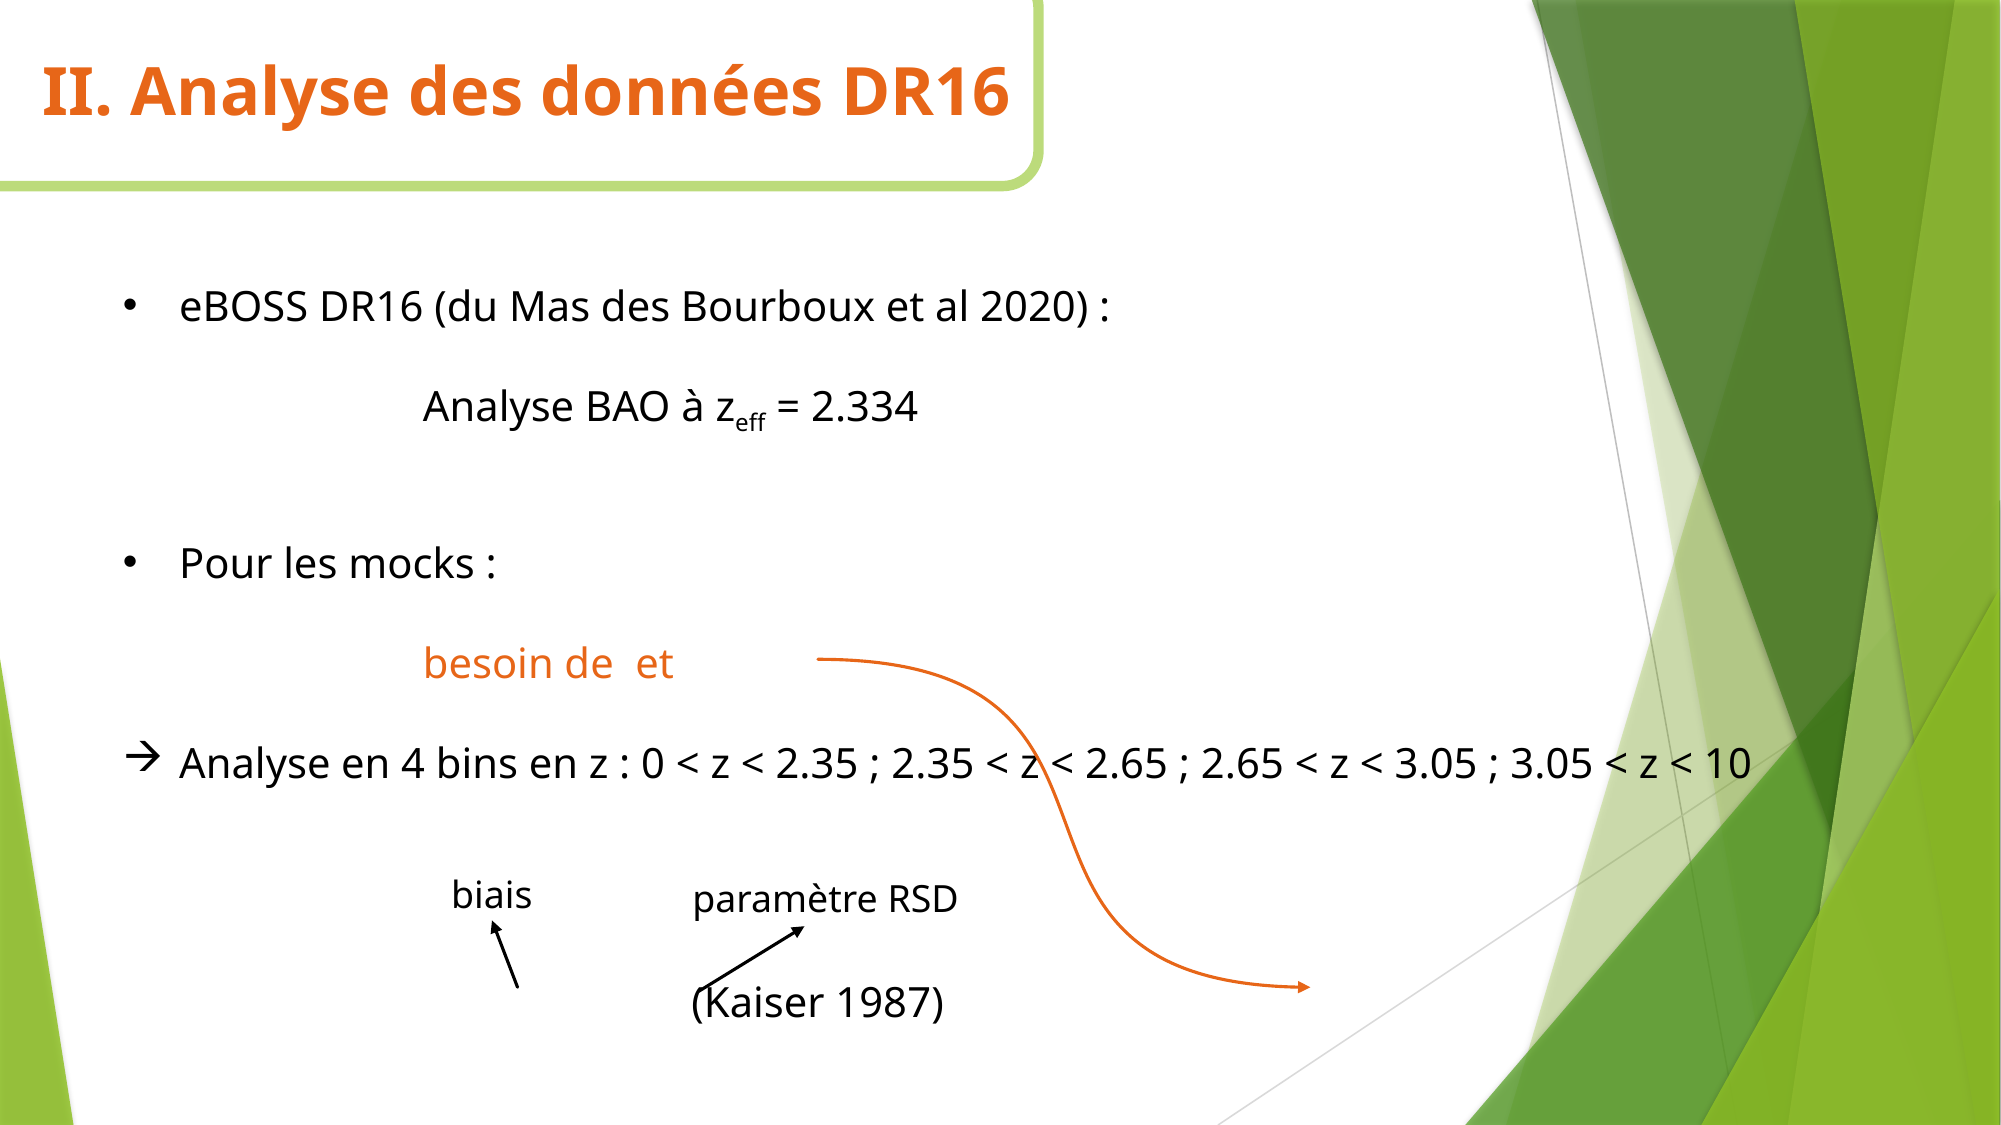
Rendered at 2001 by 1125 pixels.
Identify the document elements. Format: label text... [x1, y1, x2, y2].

text_box biais [436, 863, 548, 924]
text_box paramètre RSD [677, 867, 812, 928]
text_box [0, 0, 1041, 188]
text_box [698, 925, 805, 992]
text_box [817, 658, 1311, 988]
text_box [491, 919, 519, 988]
